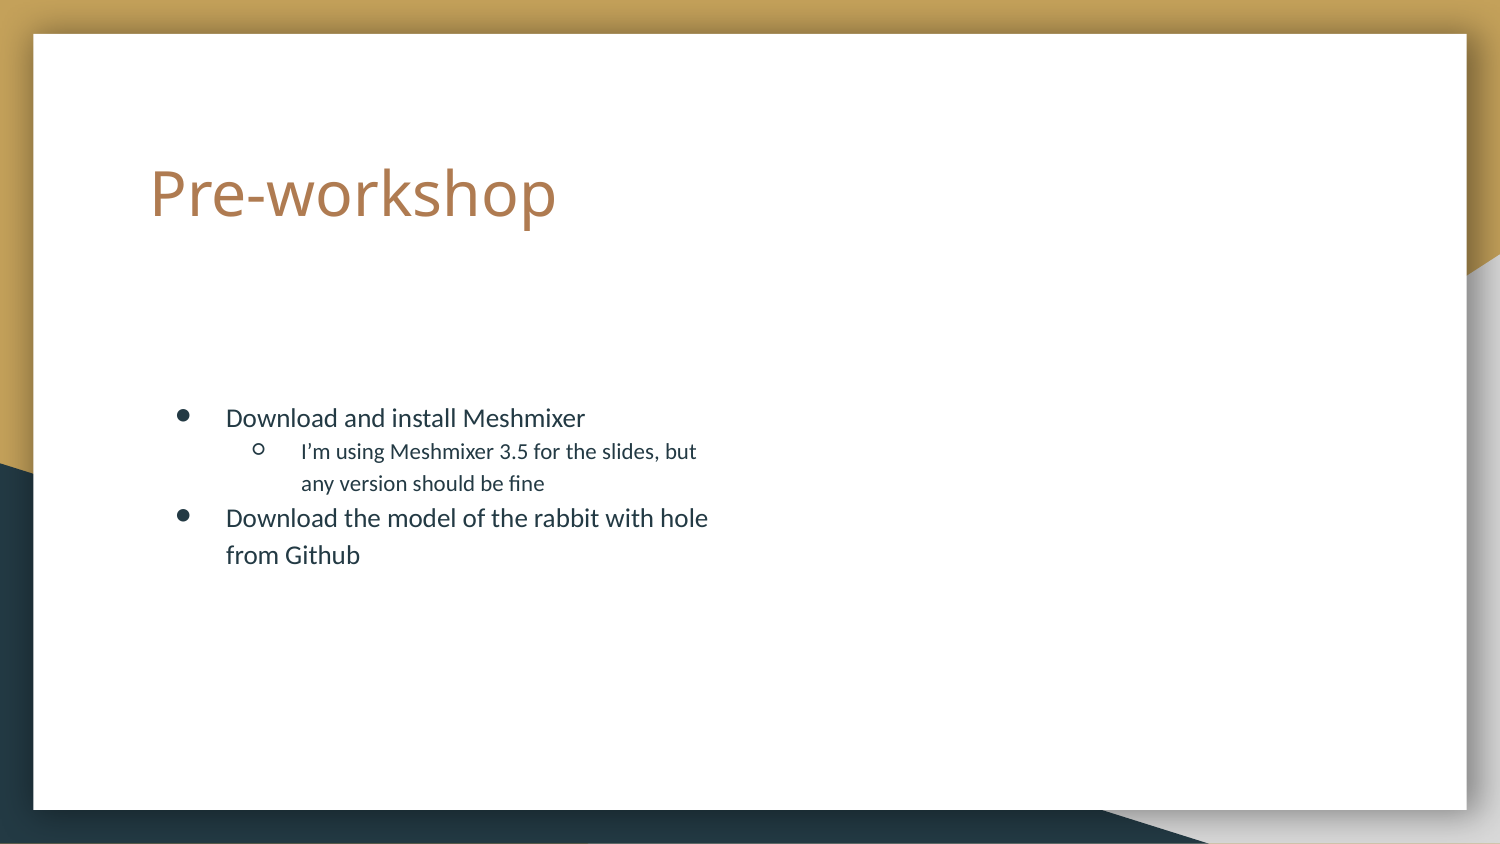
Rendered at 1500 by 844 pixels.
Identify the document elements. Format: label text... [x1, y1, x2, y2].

title Pre-workshop [134, 138, 743, 366]
list Download and install Meshmixer I’m using Meshmixer 3.5 for the slides, but any version should be fine Download the model of the rabbit with hole from Github [136, 380, 745, 729]
